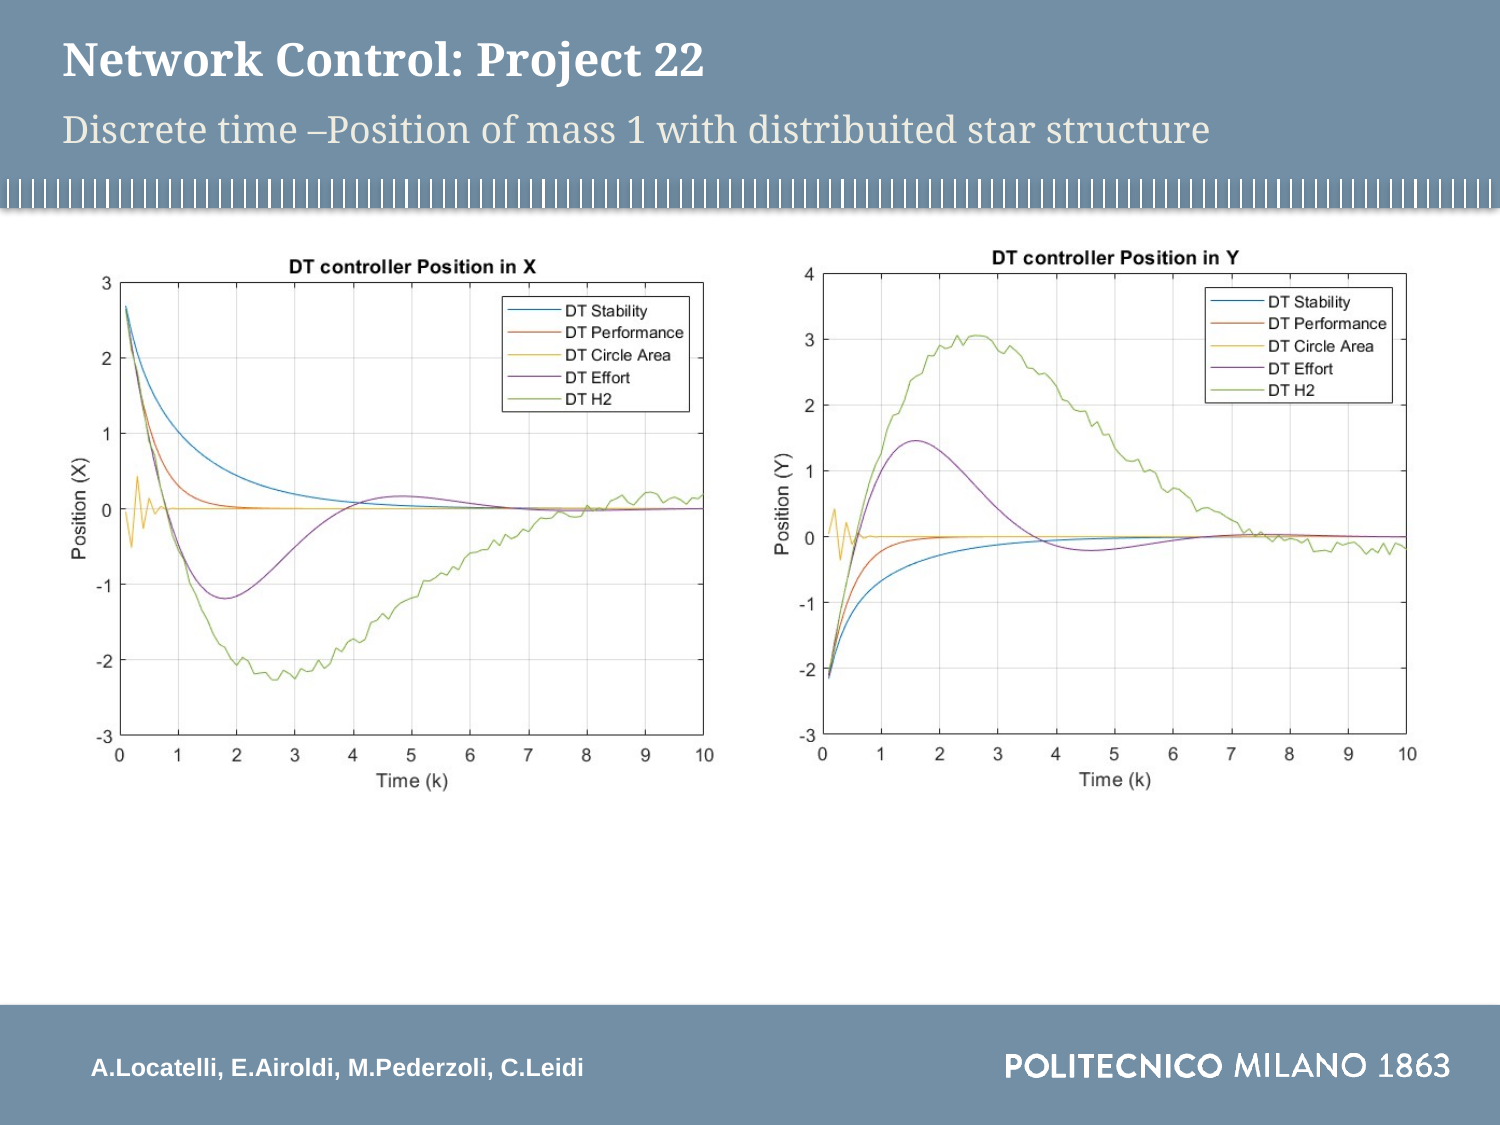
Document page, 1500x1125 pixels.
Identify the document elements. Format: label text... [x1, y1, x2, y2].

picture [21, 231, 1479, 797]
picture [999, 1041, 1456, 1089]
text_box Discrete time –Position of mass 1 with distribuited star structure [47, 98, 1343, 238]
title Network Control: Project 22 [47, 22, 1455, 161]
